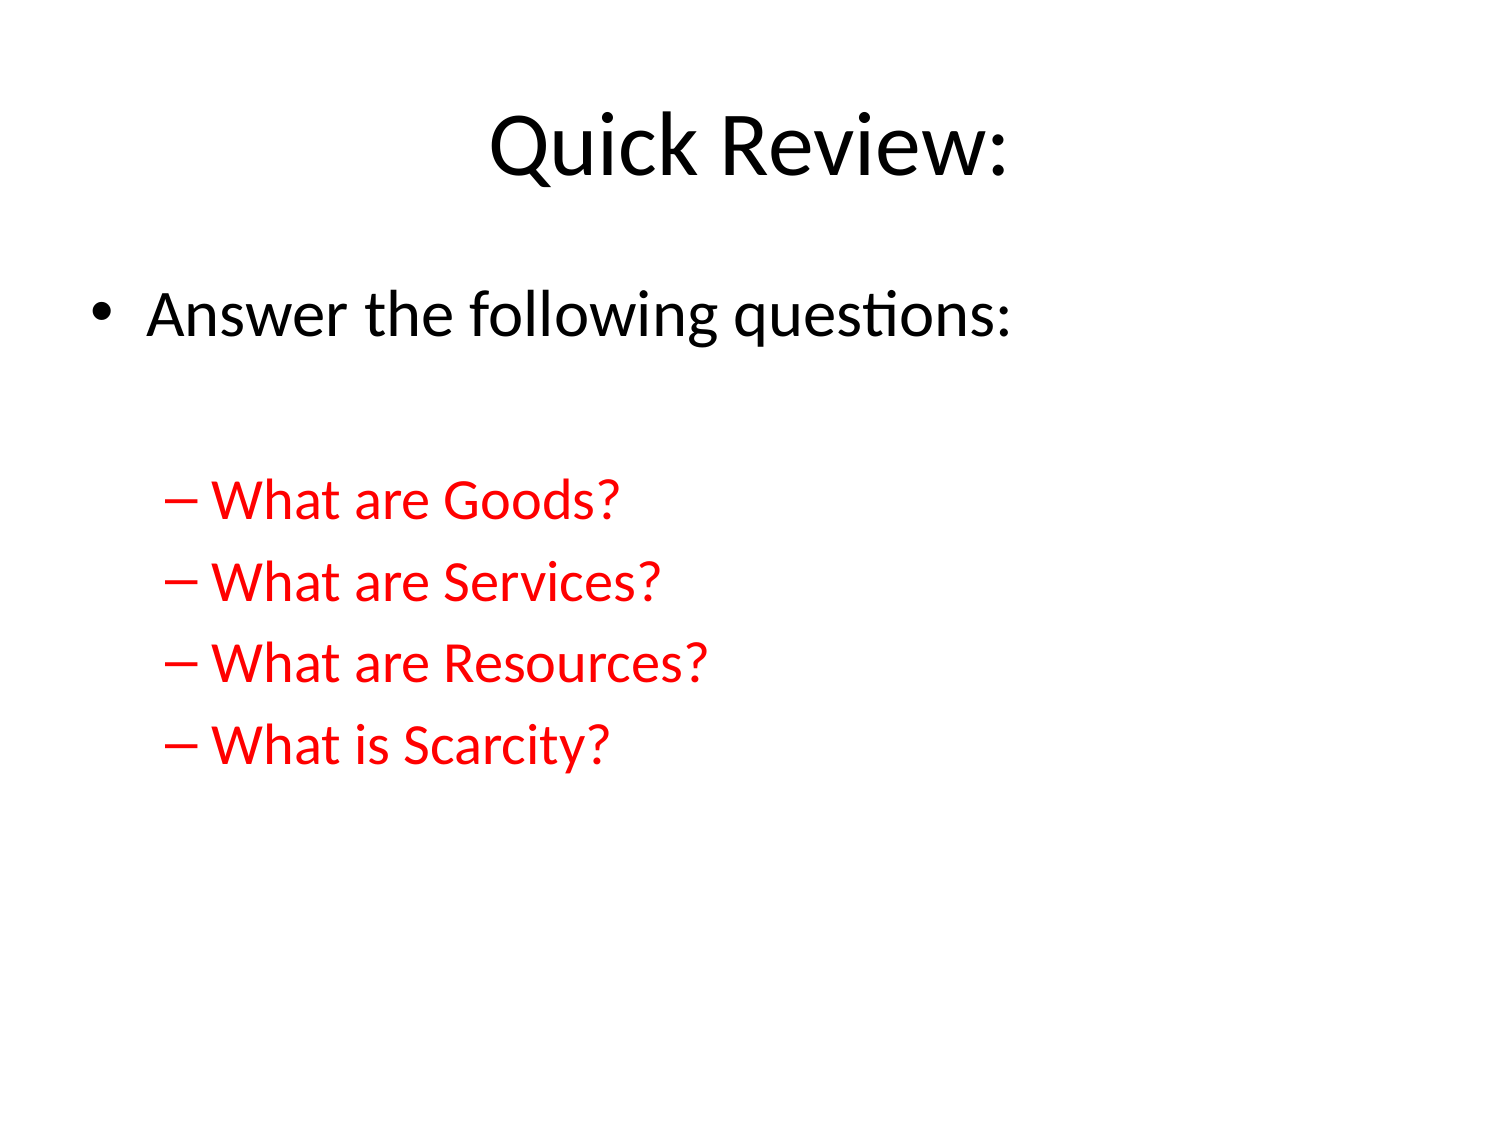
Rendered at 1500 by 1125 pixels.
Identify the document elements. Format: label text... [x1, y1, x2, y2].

list Answer the following questions: What are Goods? What are Services? What are Resources? What is Scarcity? [75, 262, 1425, 1005]
title Quick Review: [75, 45, 1425, 233]
